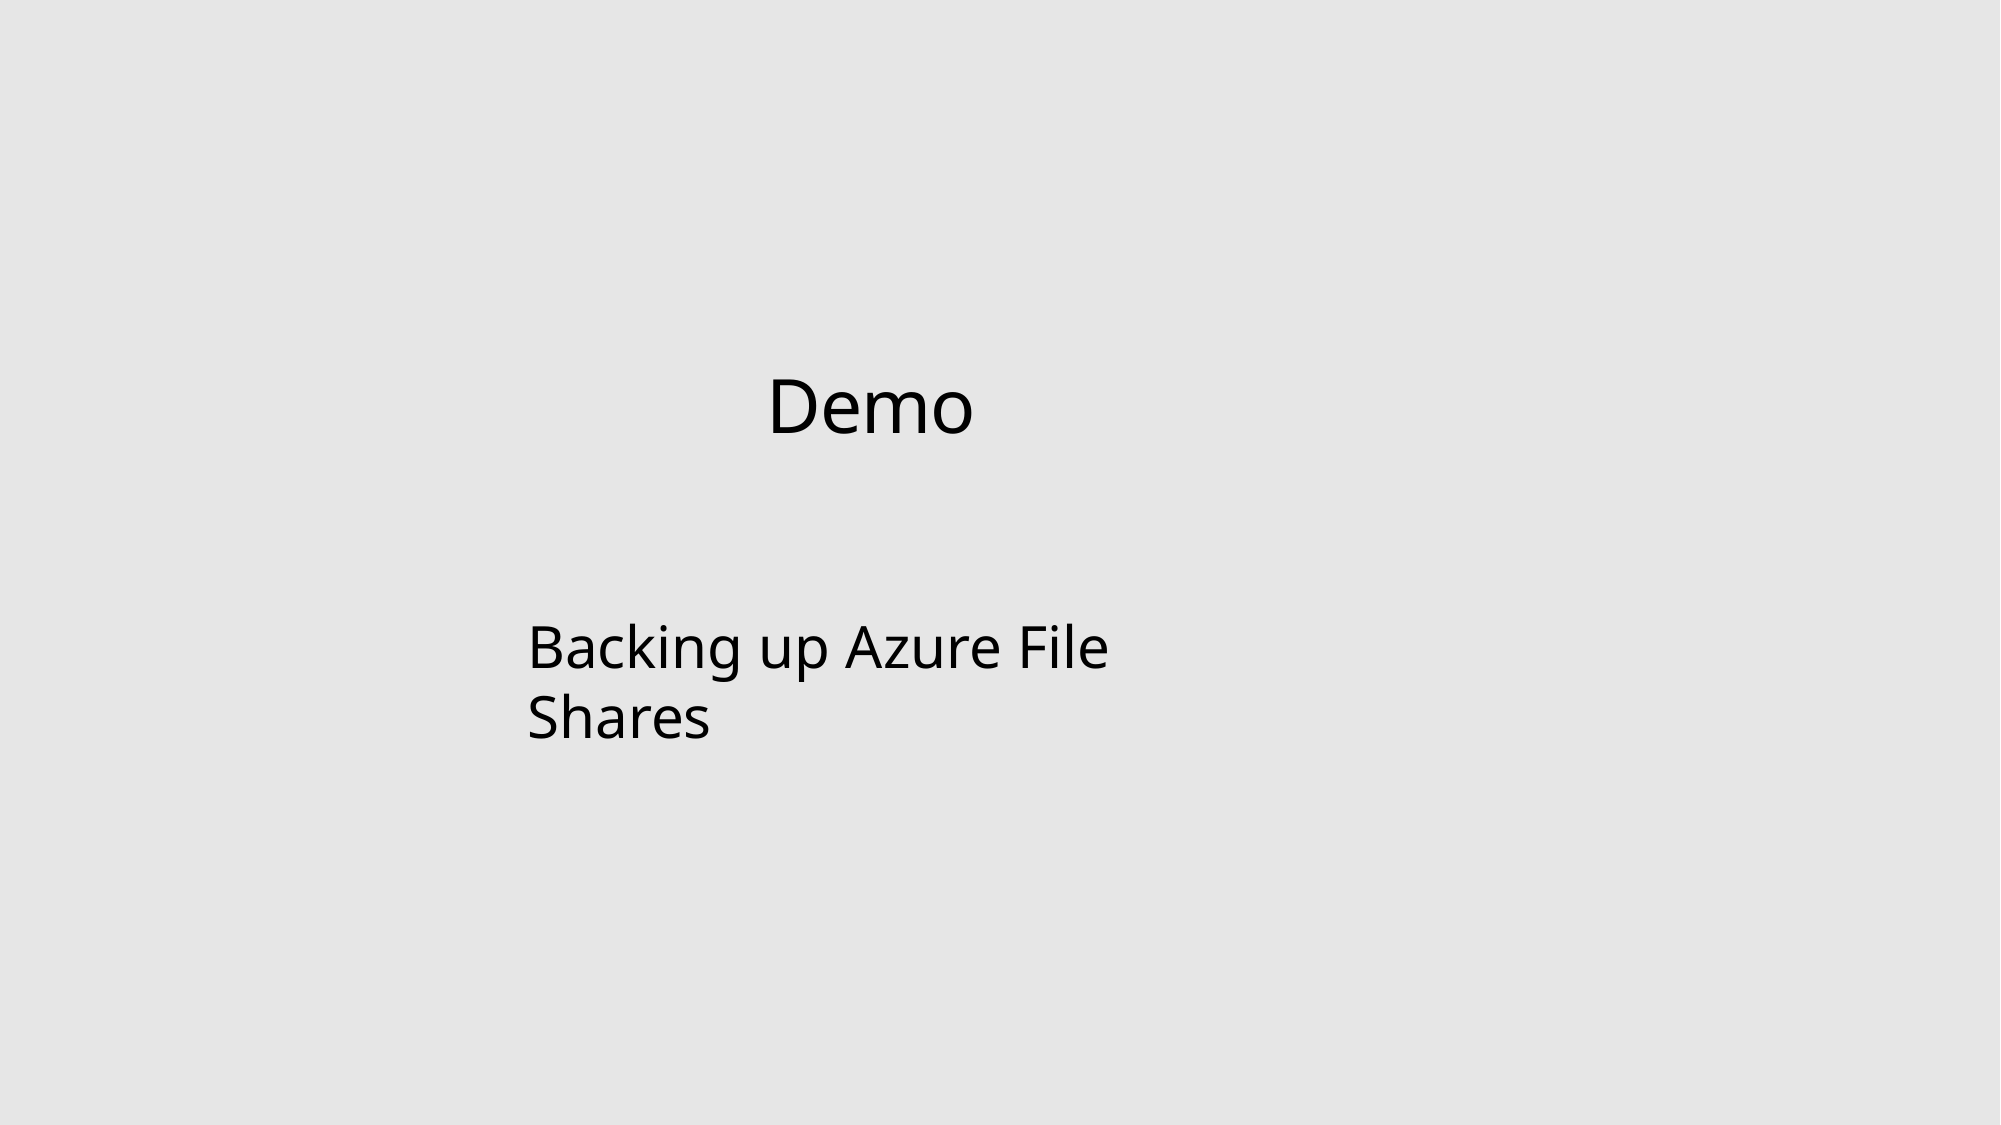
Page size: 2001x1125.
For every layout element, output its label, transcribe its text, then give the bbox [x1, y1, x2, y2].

title Demo [766, 358, 2000, 450]
list Backing up Azure File Shares [527, 609, 1300, 681]
